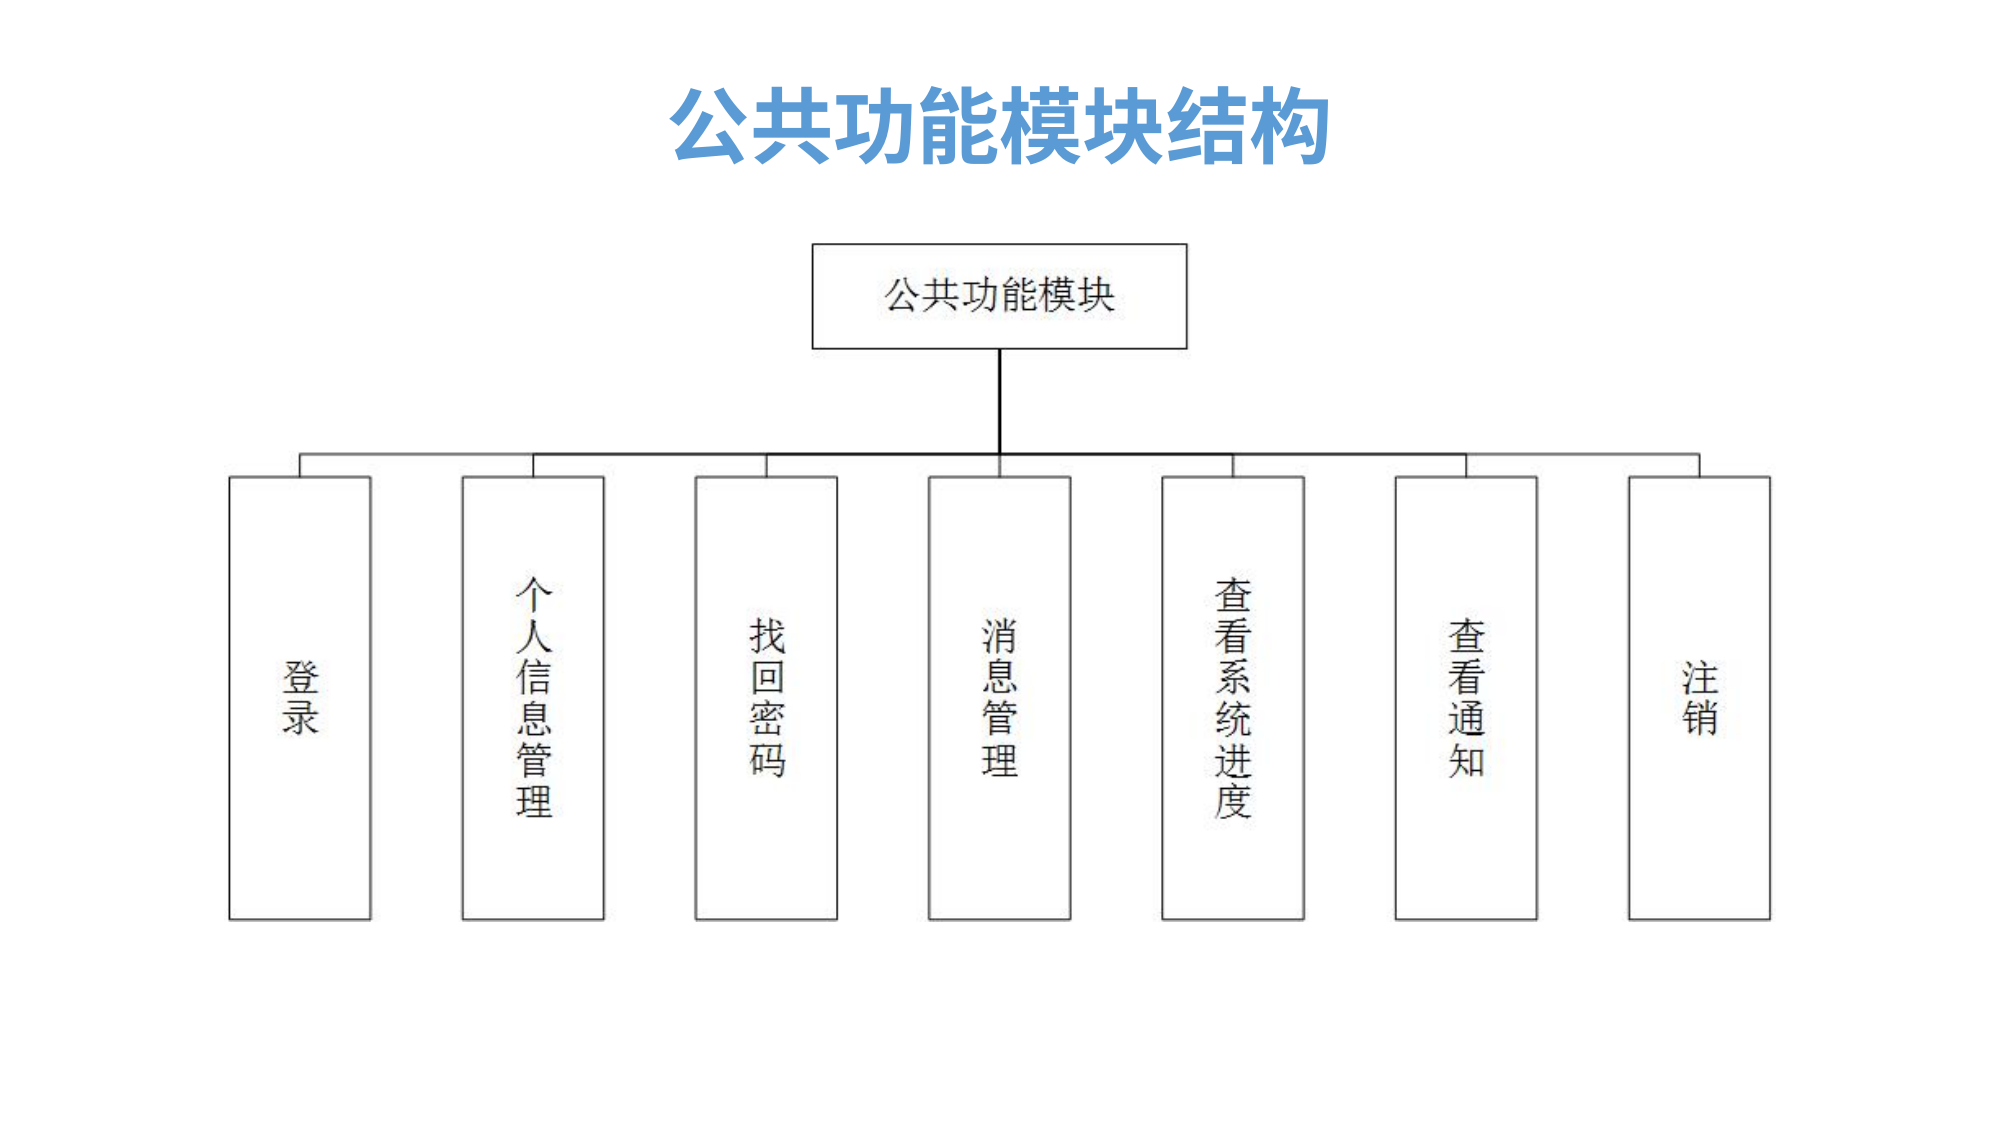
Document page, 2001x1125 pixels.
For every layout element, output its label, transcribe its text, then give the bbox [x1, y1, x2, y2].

picture [224, 242, 1776, 922]
text_box 公共功能模块结构 [652, 66, 1348, 182]
